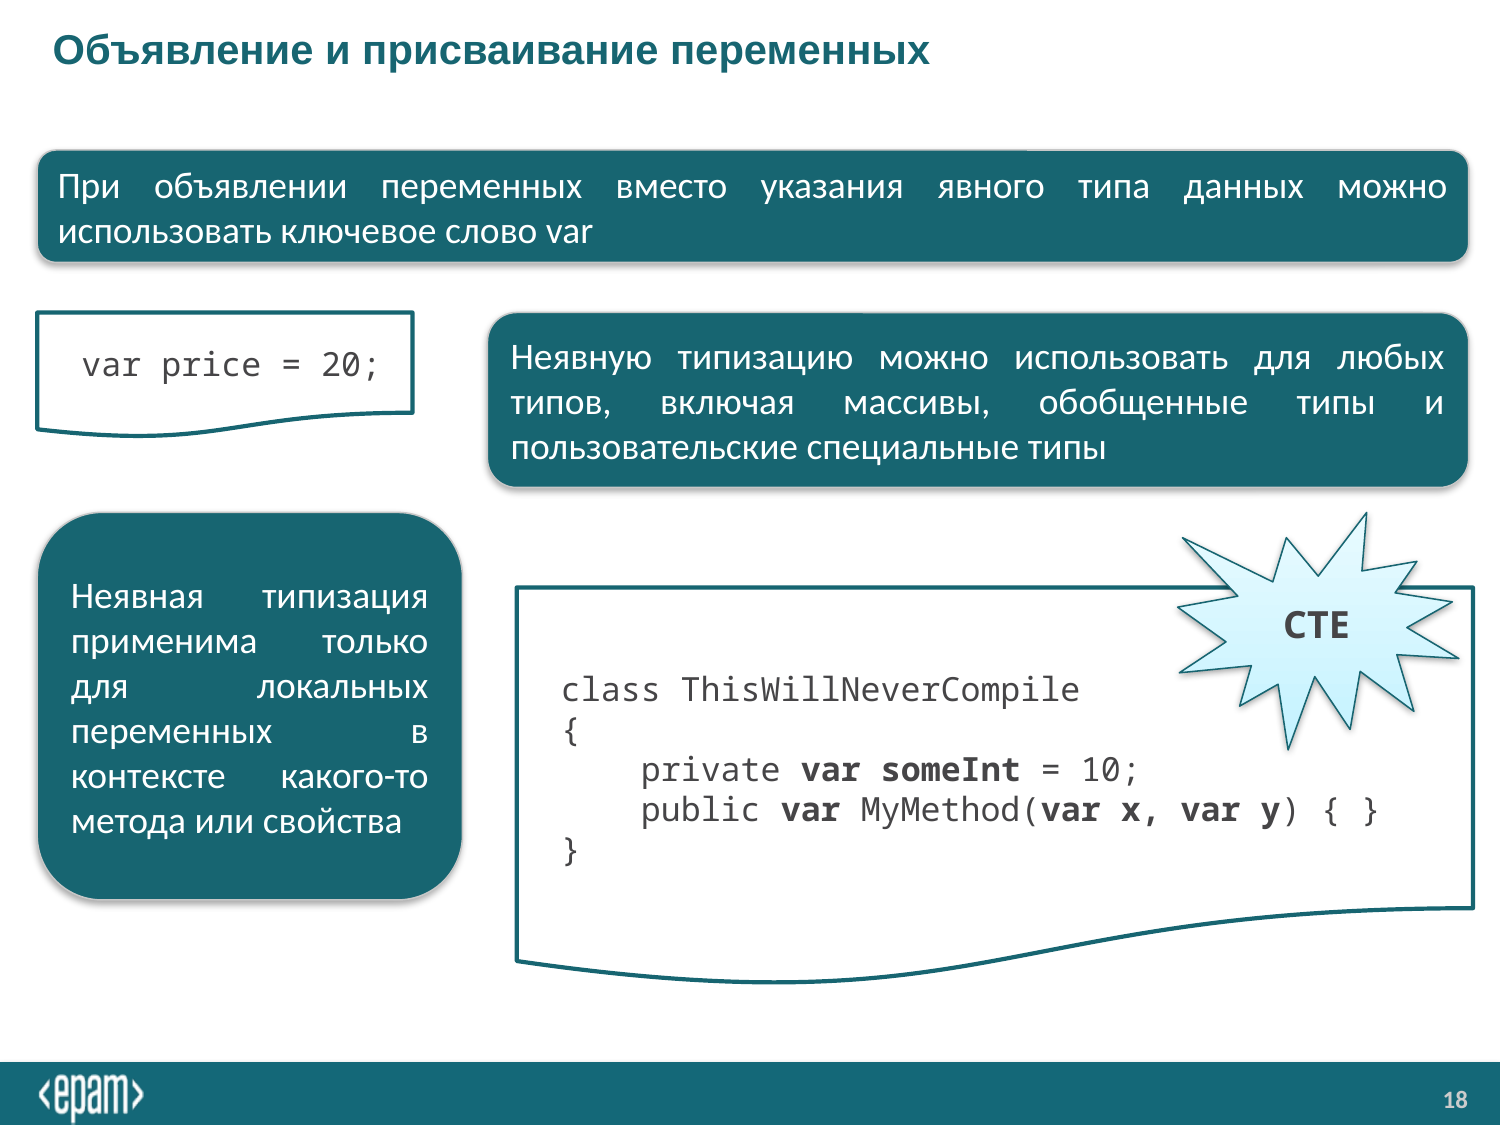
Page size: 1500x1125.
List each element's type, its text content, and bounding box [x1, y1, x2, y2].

text_box Неявную типизацию можно использовать для любых типов, включая массивы, обобщенные типы и пользовательские специальные типы [486, 311, 1470, 489]
title Объявление и присваивание переменных [0, 0, 1500, 95]
text_box При объявлении переменных вместо указания явного типа данных можно использовать ключевое слово var [36, 149, 1470, 264]
text_box CTE [1176, 511, 1460, 751]
picture [38, 1074, 144, 1125]
text_box var price = 20; [35, 310, 415, 439]
text_box class ThisWillNeverCompile { private var someInt = 10; public var MyMethod(var x, var y) { } } [514, 585, 1476, 985]
text_box Неявная типизация применима только для локальных переменных в контексте какого-то метода или свойства [36, 511, 464, 901]
